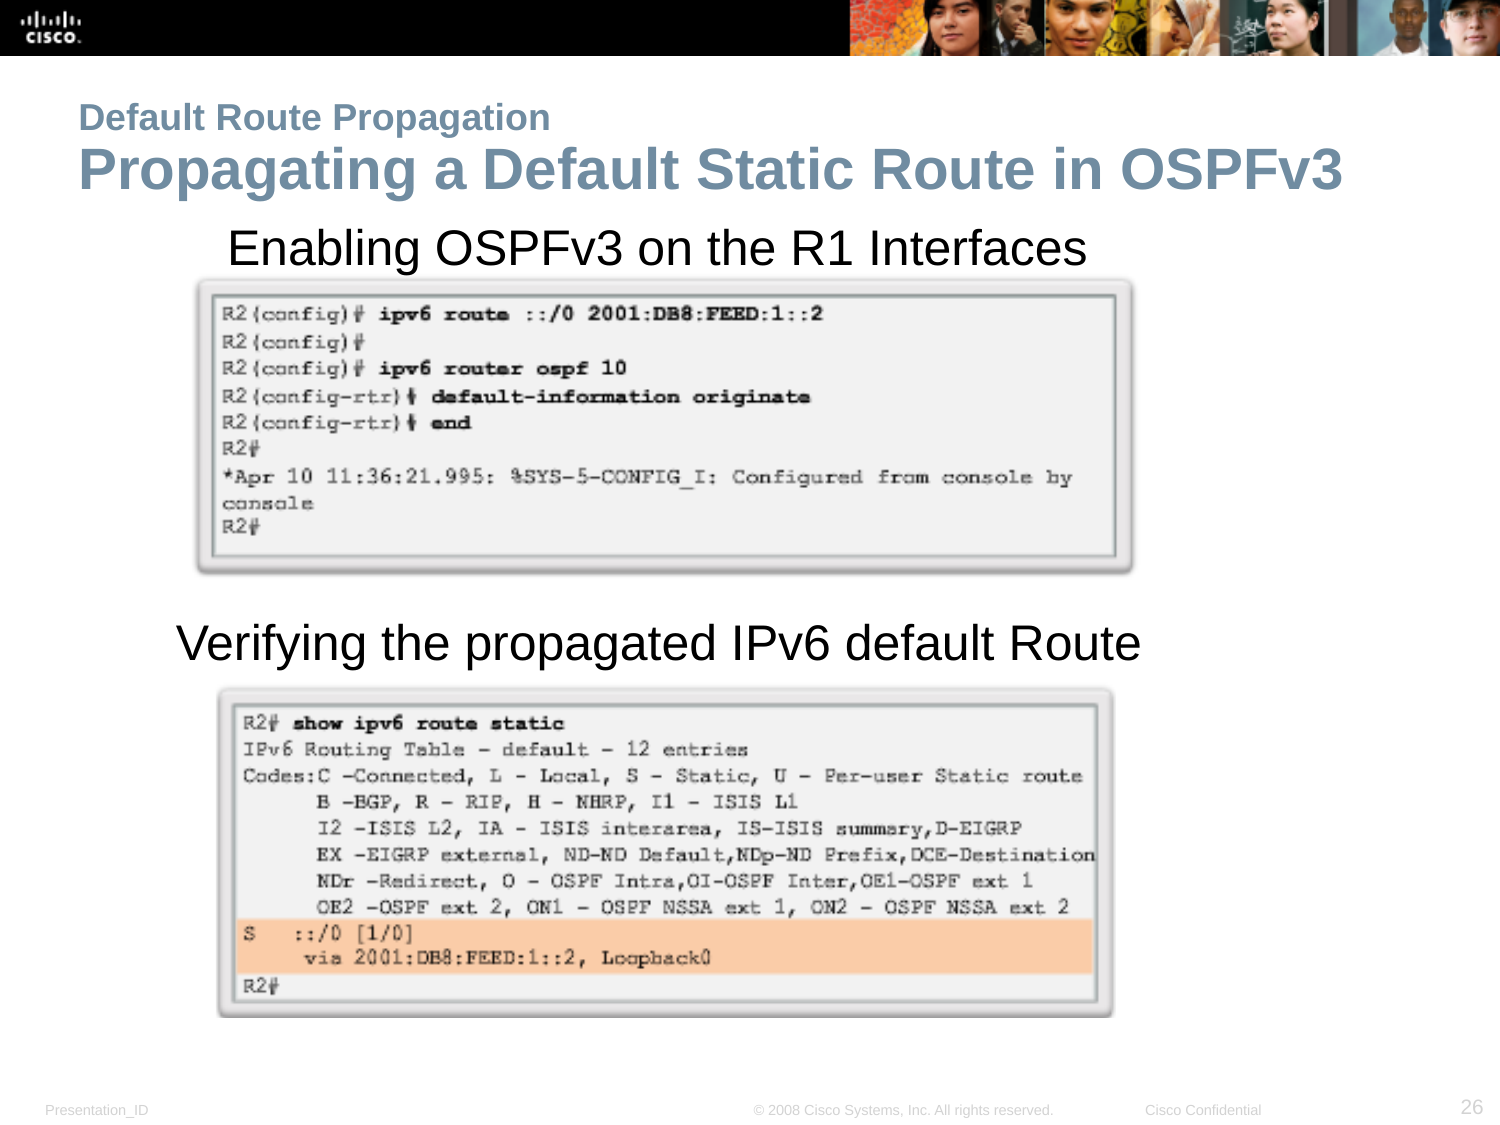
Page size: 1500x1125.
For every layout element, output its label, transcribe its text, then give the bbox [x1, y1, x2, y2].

text_box Enabling OSPFv3 on the R1 Interfaces [151, 208, 1412, 290]
title Default Route Propagation Propagating a Default Static Route in OSPFv3 [64, 70, 1402, 209]
picture [191, 271, 1141, 582]
list Verifying the propagated IPv6 default Route [99, 603, 1361, 685]
picture [215, 679, 1117, 1018]
picture [0, 0, 1500, 56]
